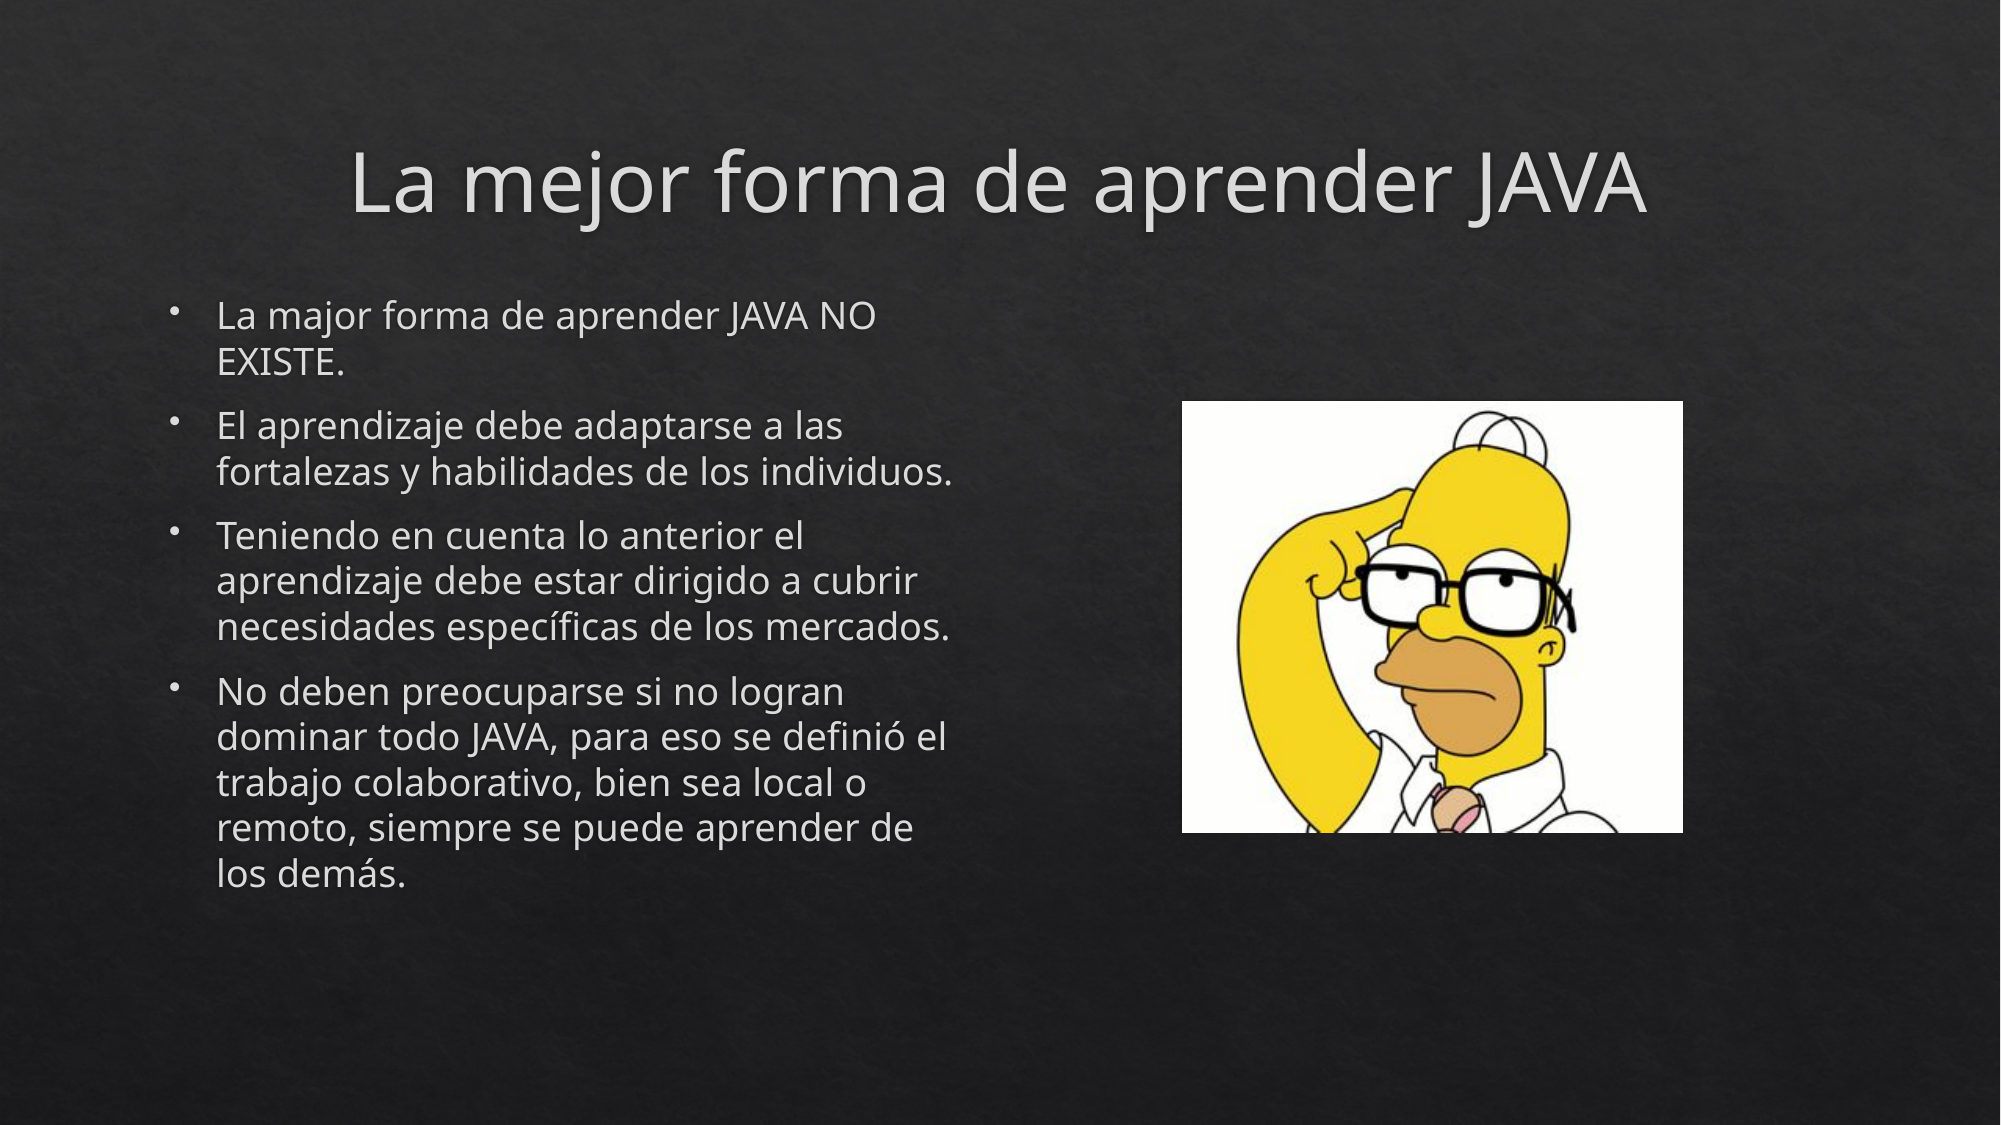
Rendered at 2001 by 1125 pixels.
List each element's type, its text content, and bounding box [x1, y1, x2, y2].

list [1182, 401, 1684, 833]
title La mejor forma de aprender JAVA [149, 99, 1849, 260]
list La major forma de aprender JAVA NO EXISTE. El aprendizaje debe adaptarse a las fortalezas y habilidades de los individuos. Teniendo en cuenta lo anterior el aprendizaje debe estar dirigido a cubrir necesidades específicas de los mercados. No deben preocuparse si no logran dominar todo JAVA, para eso se definió el trabajo colaborativo, bien sea local o remoto, siempre se puede aprender de los demás. [149, 284, 980, 950]
